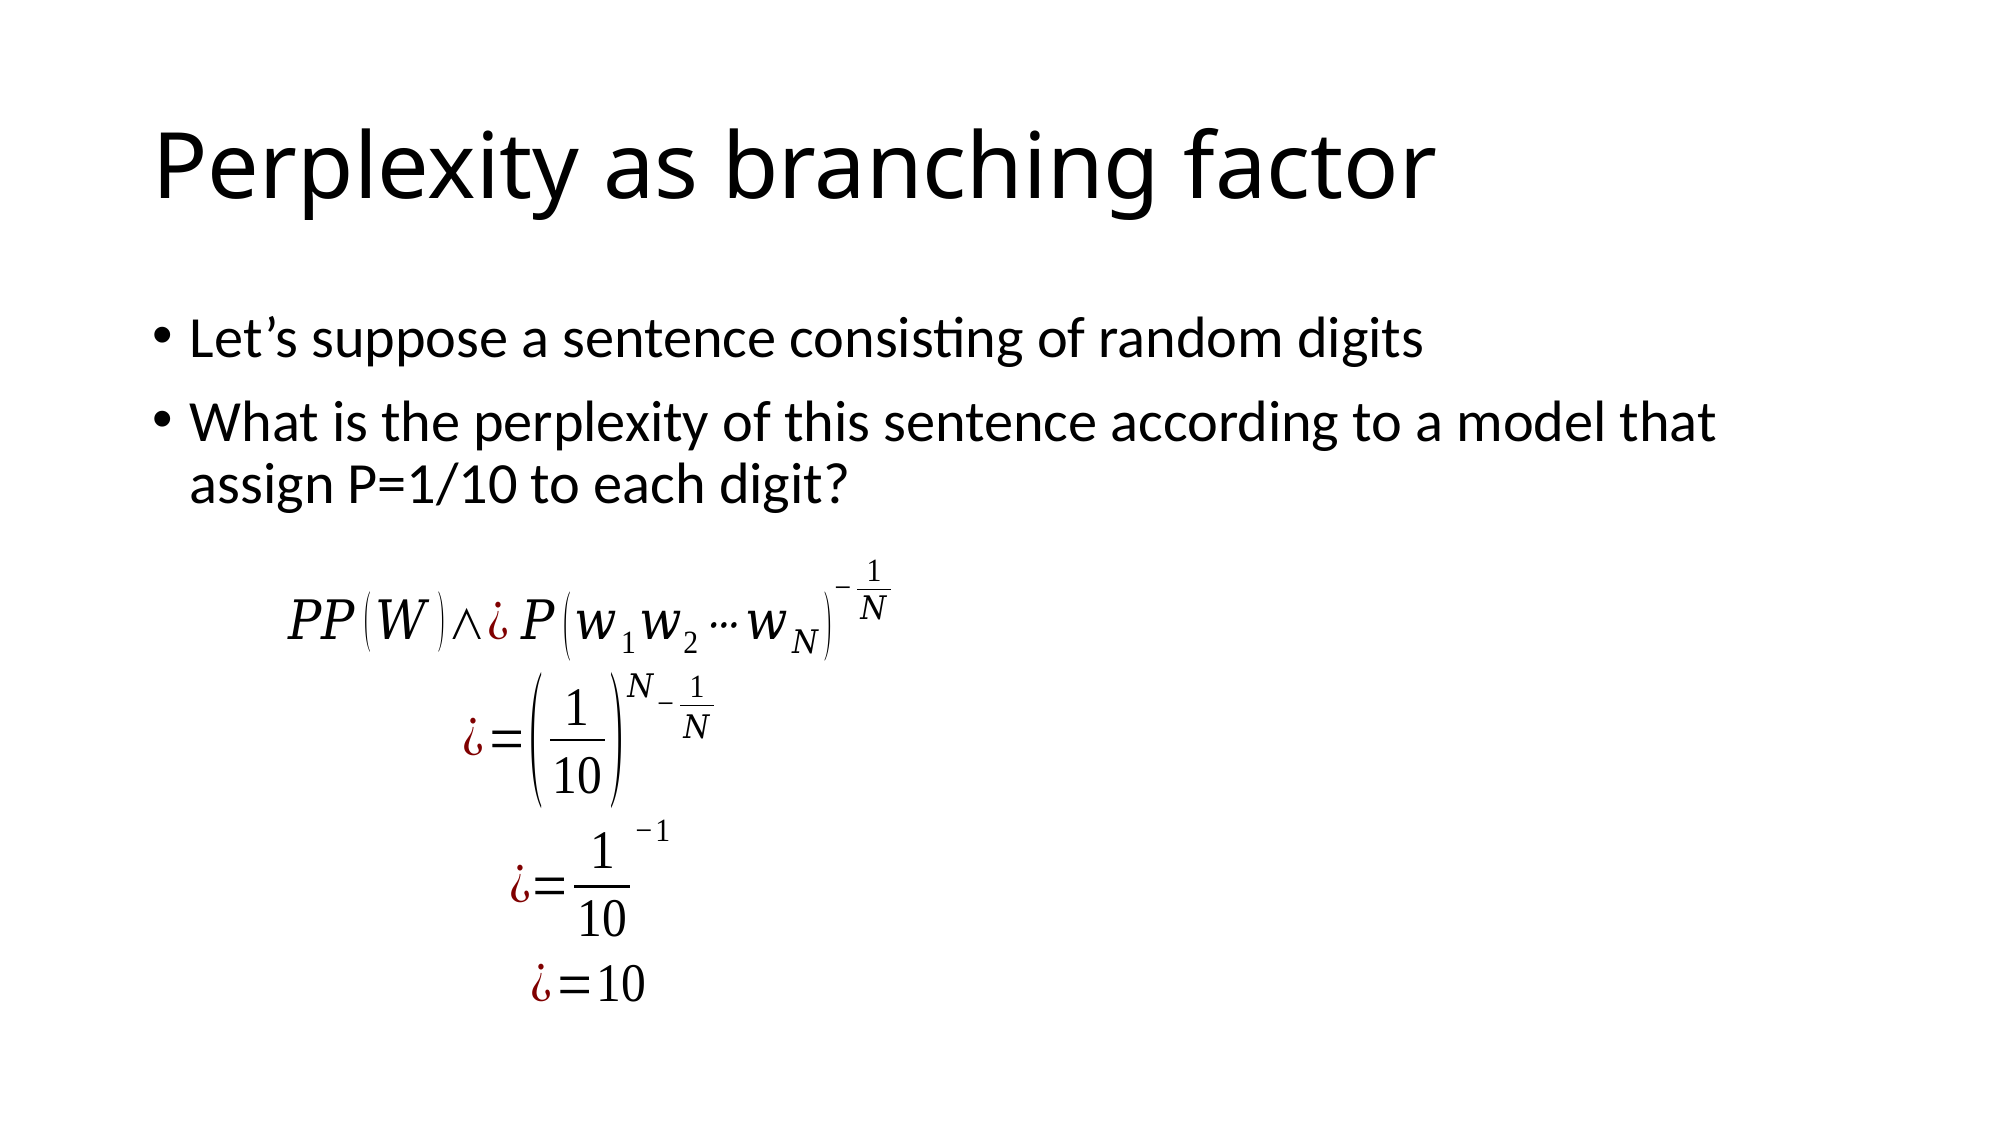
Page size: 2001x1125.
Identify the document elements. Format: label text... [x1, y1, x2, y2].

title Perplexity as branching factor [137, 59, 1863, 278]
list Let’s suppose a sentence consisting of random digits What is the perplexity of this sentence according to a model that assign P=1/10 to each digit? [137, 299, 1863, 1014]
